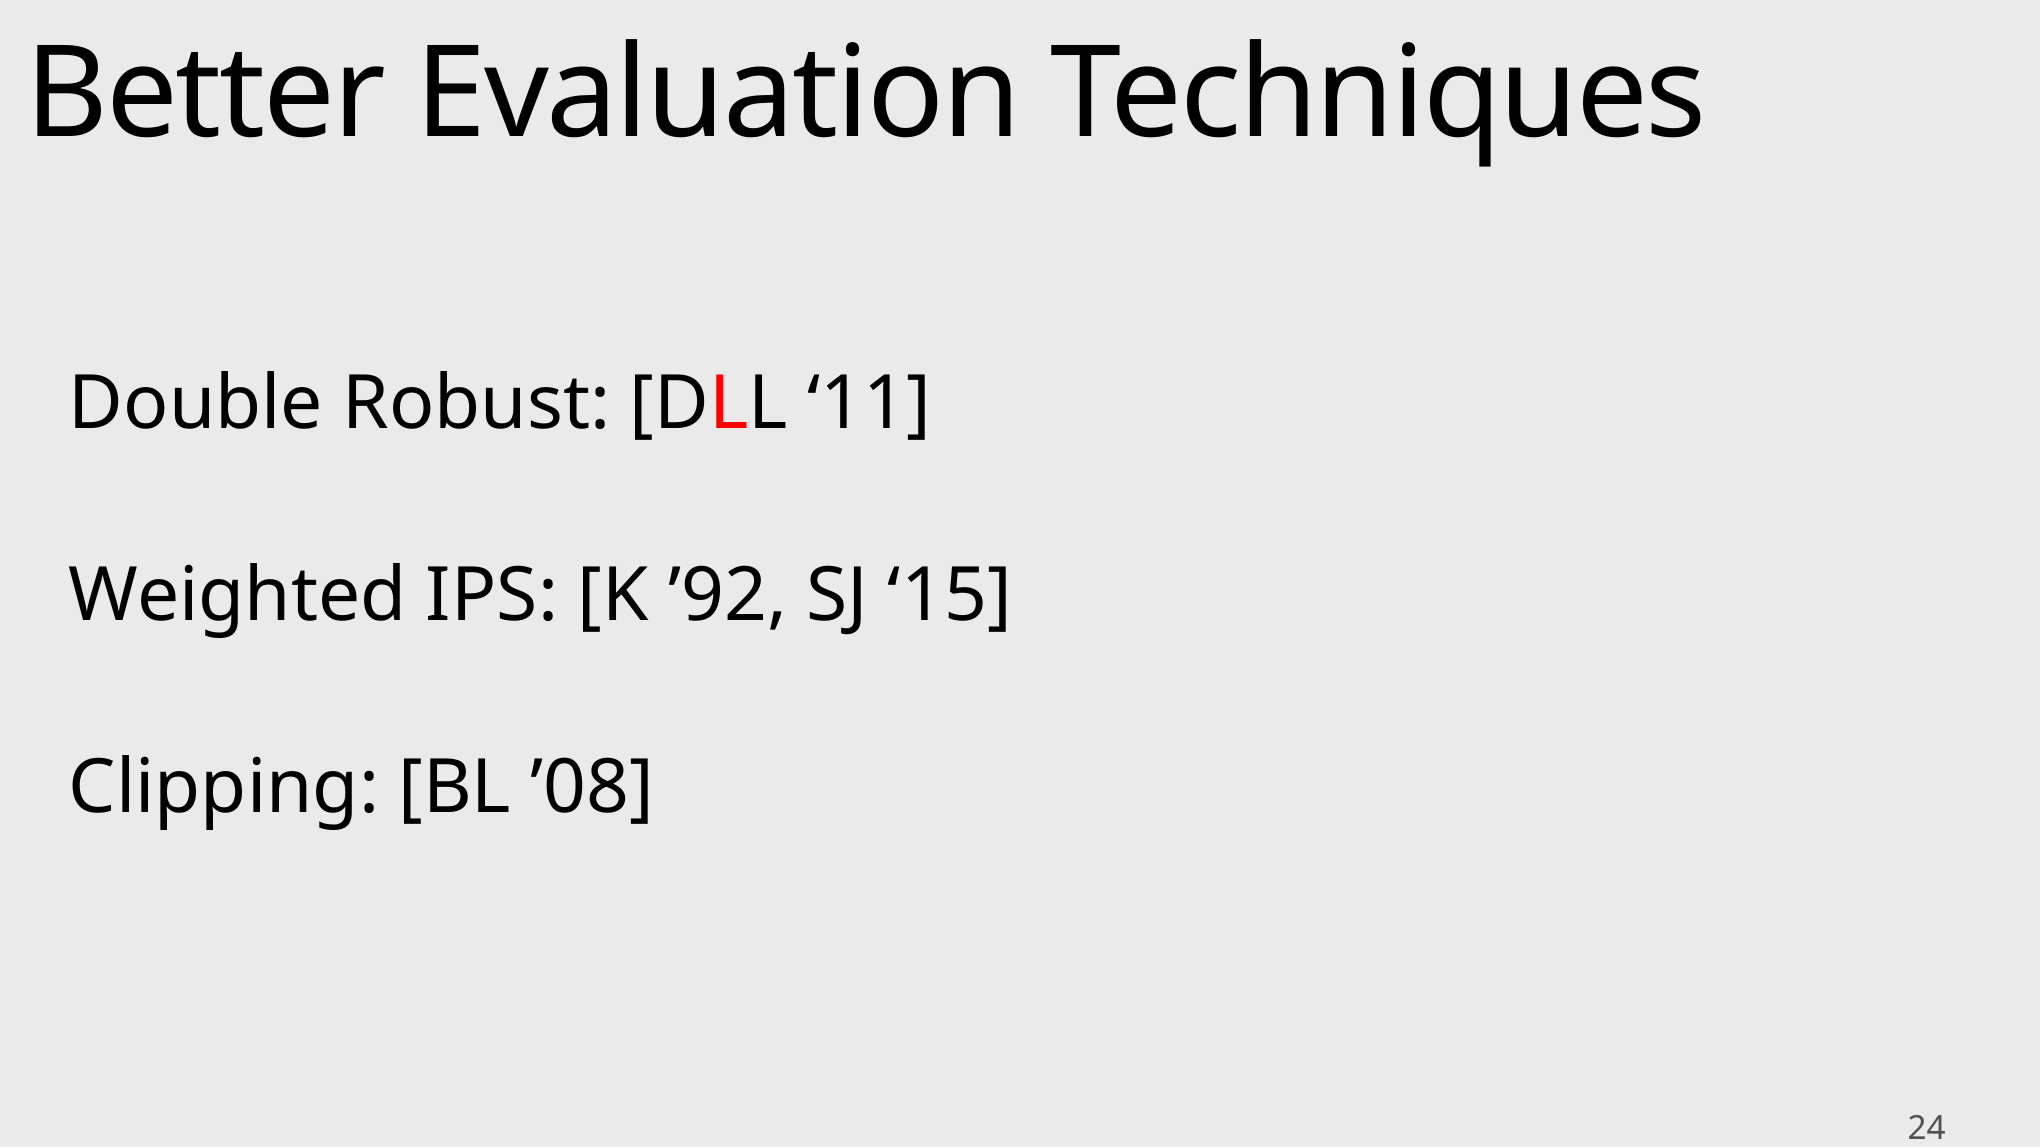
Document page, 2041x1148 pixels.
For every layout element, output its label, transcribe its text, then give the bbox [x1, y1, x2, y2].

list Double Robust: [DLL ‘11] Weighted IPS: [K ’92, SJ ‘15] Clipping: [BL ’08] [45, 348, 1996, 861]
title Better Evaluation Techniques [1, 11, 1952, 162]
